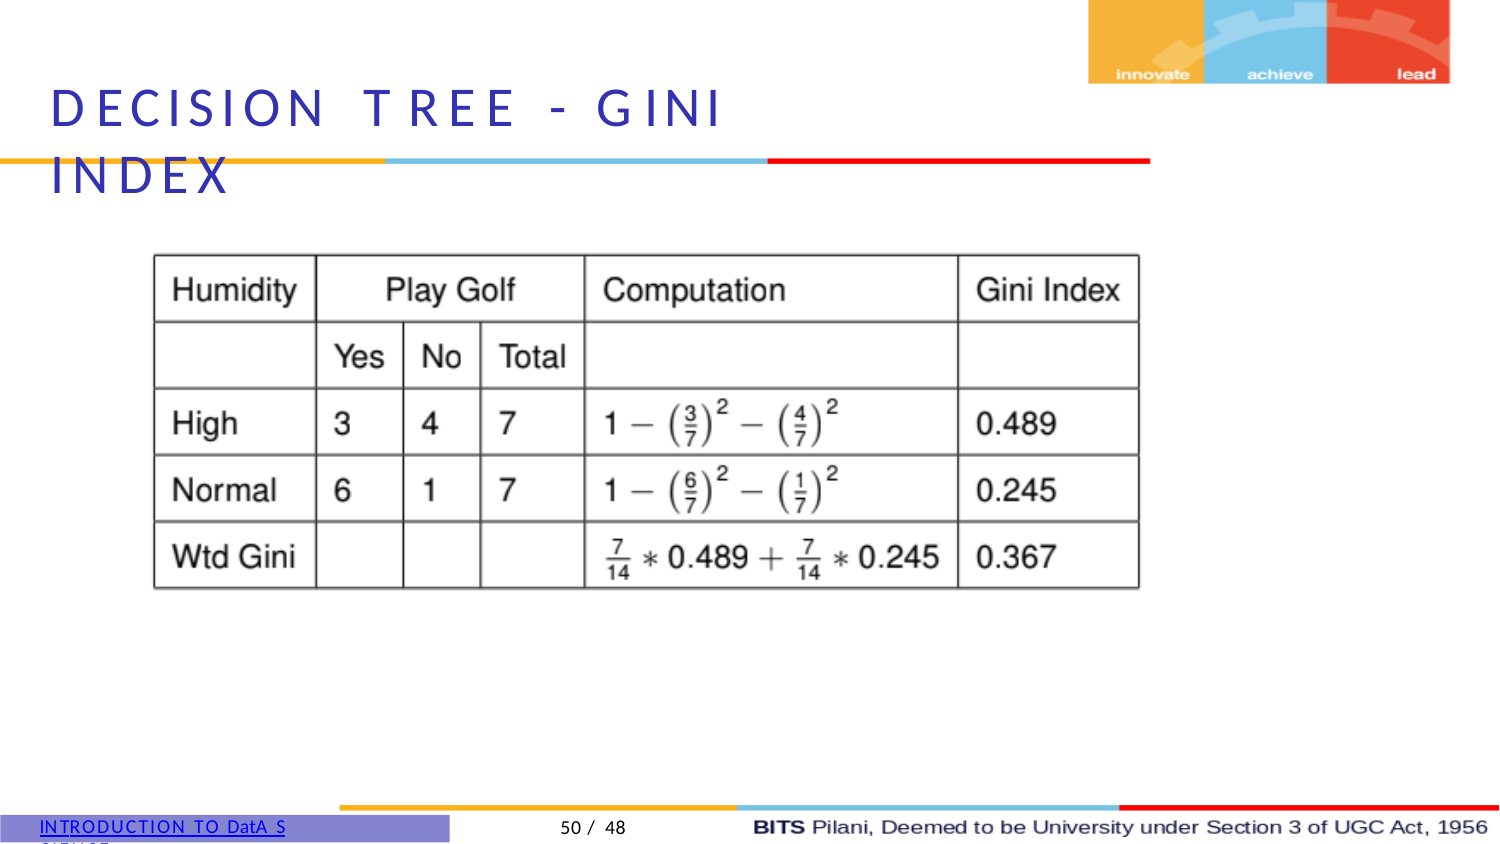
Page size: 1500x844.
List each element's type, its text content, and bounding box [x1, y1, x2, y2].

text_box Introduction to Data Science [36, 815, 349, 844]
text_box [0, 814, 450, 843]
text_box Decision Tree - Gini Index [46, 65, 825, 205]
slide_number 50 / 48 [550, 815, 644, 844]
picture [0, 0, 1499, 837]
